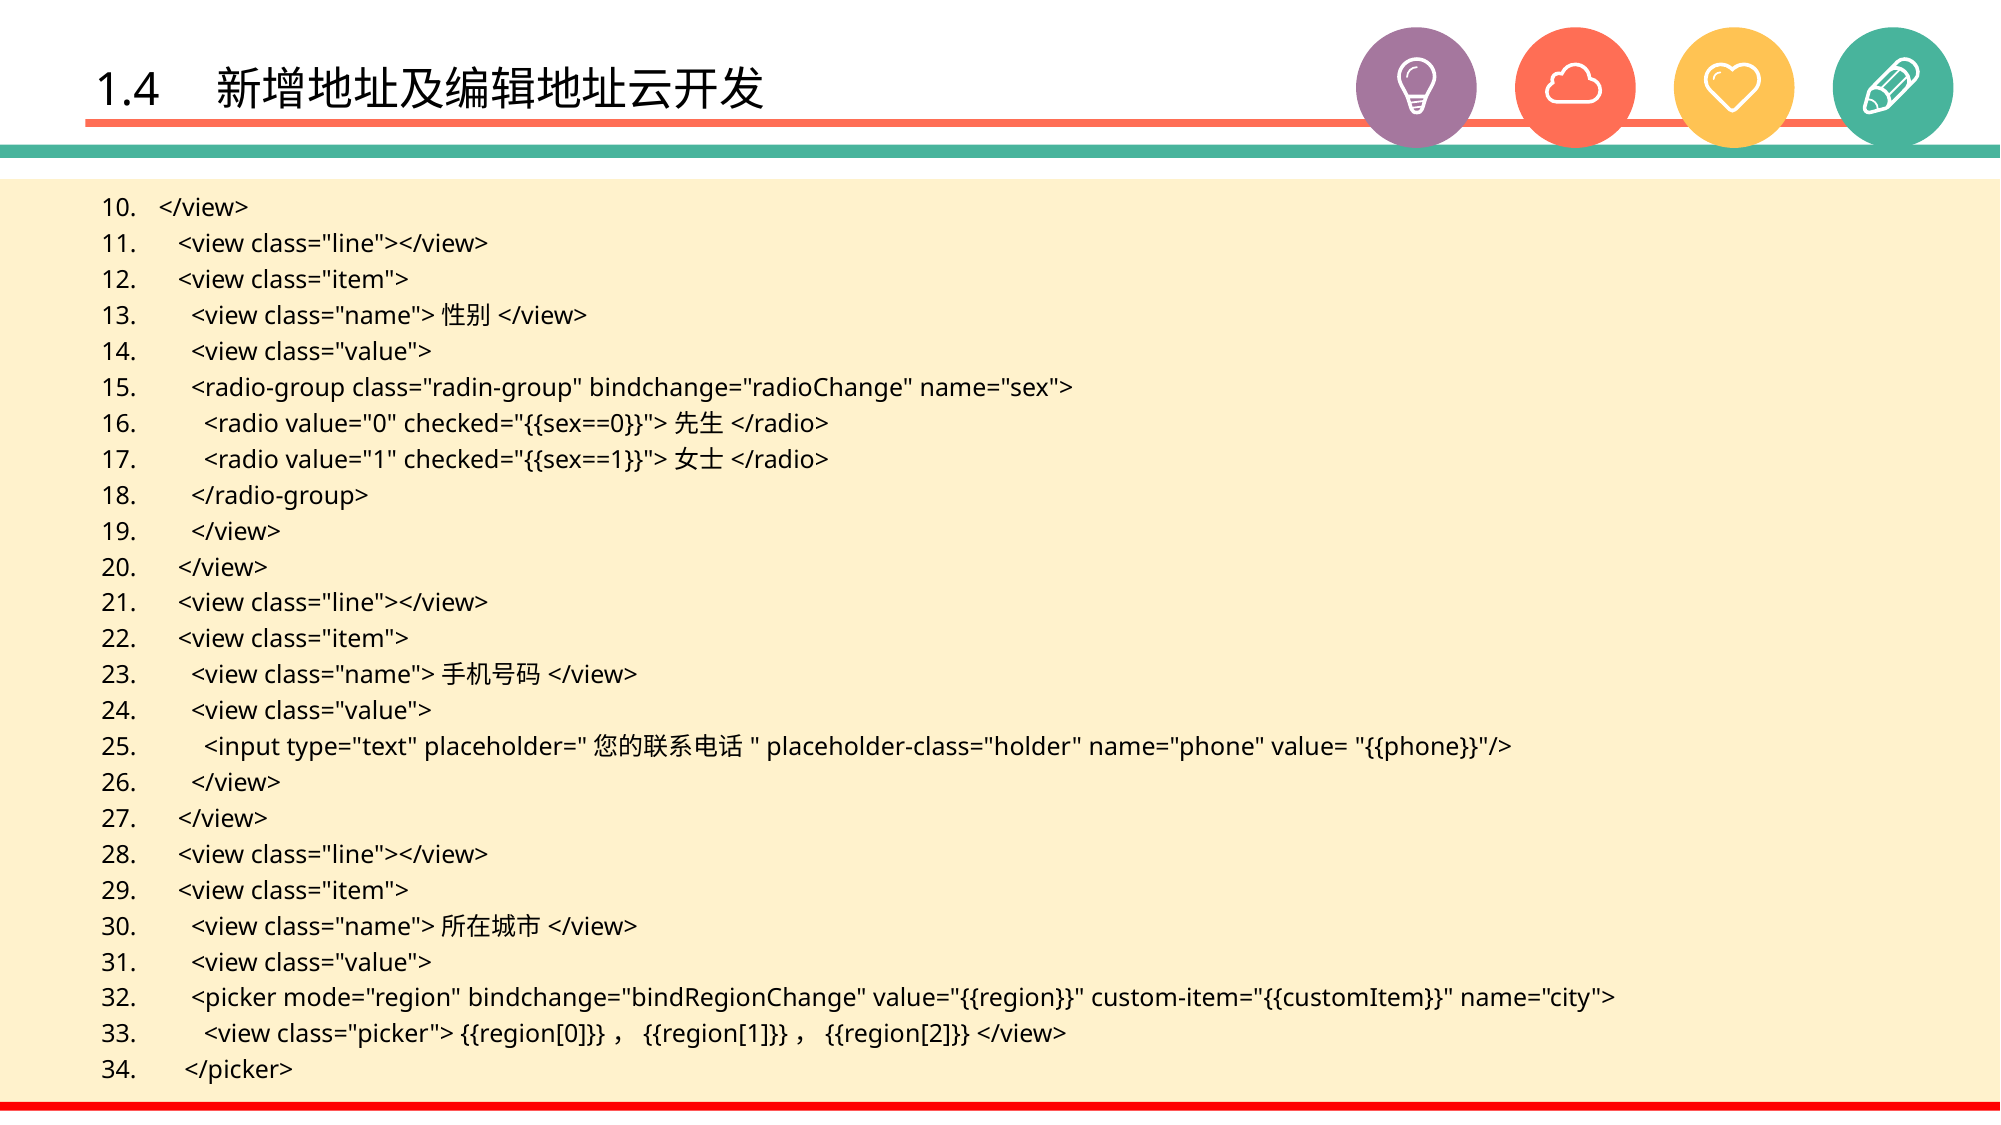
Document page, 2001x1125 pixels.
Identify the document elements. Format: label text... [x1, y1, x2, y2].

text_box [0, 178, 2000, 1101]
text_box </view> <view class="line"></view> <view class="item"> <view class="name">性别</view> <view class="value"> <radio-group class="radin-group" bindchange="radioChange" name="sex"> <radio value="0" checked="{{sex==0}}">先生</radio> <radio value="1" checked="{{sex==1}}">女士</radio> </radio-group> </view> </view> <view class="line"></view> <view class="item"> <view class="name">手机号码</view> <view class="value"> <input type="text" placeholder="您的联系电话" placeholder-class="holder" name="phone" value= "{{phone}}"/> </view> </view> <view class="line"></view> <view class="item"> <view class="name">所在城市</view> <view class="value"> <picker mode="region" bindchange="bindRegionChange" value="{{region}}" custom-item="{{customItem}}" name="city"> <view class="picker"> {{region[0]}}，{{region[1]}}，{{region[2]}} </view> </picker> [86, 178, 2000, 1091]
title 1.4 新增地址及编辑地址云开发 [79, 54, 1214, 127]
text_box [0, 1101, 2000, 1112]
